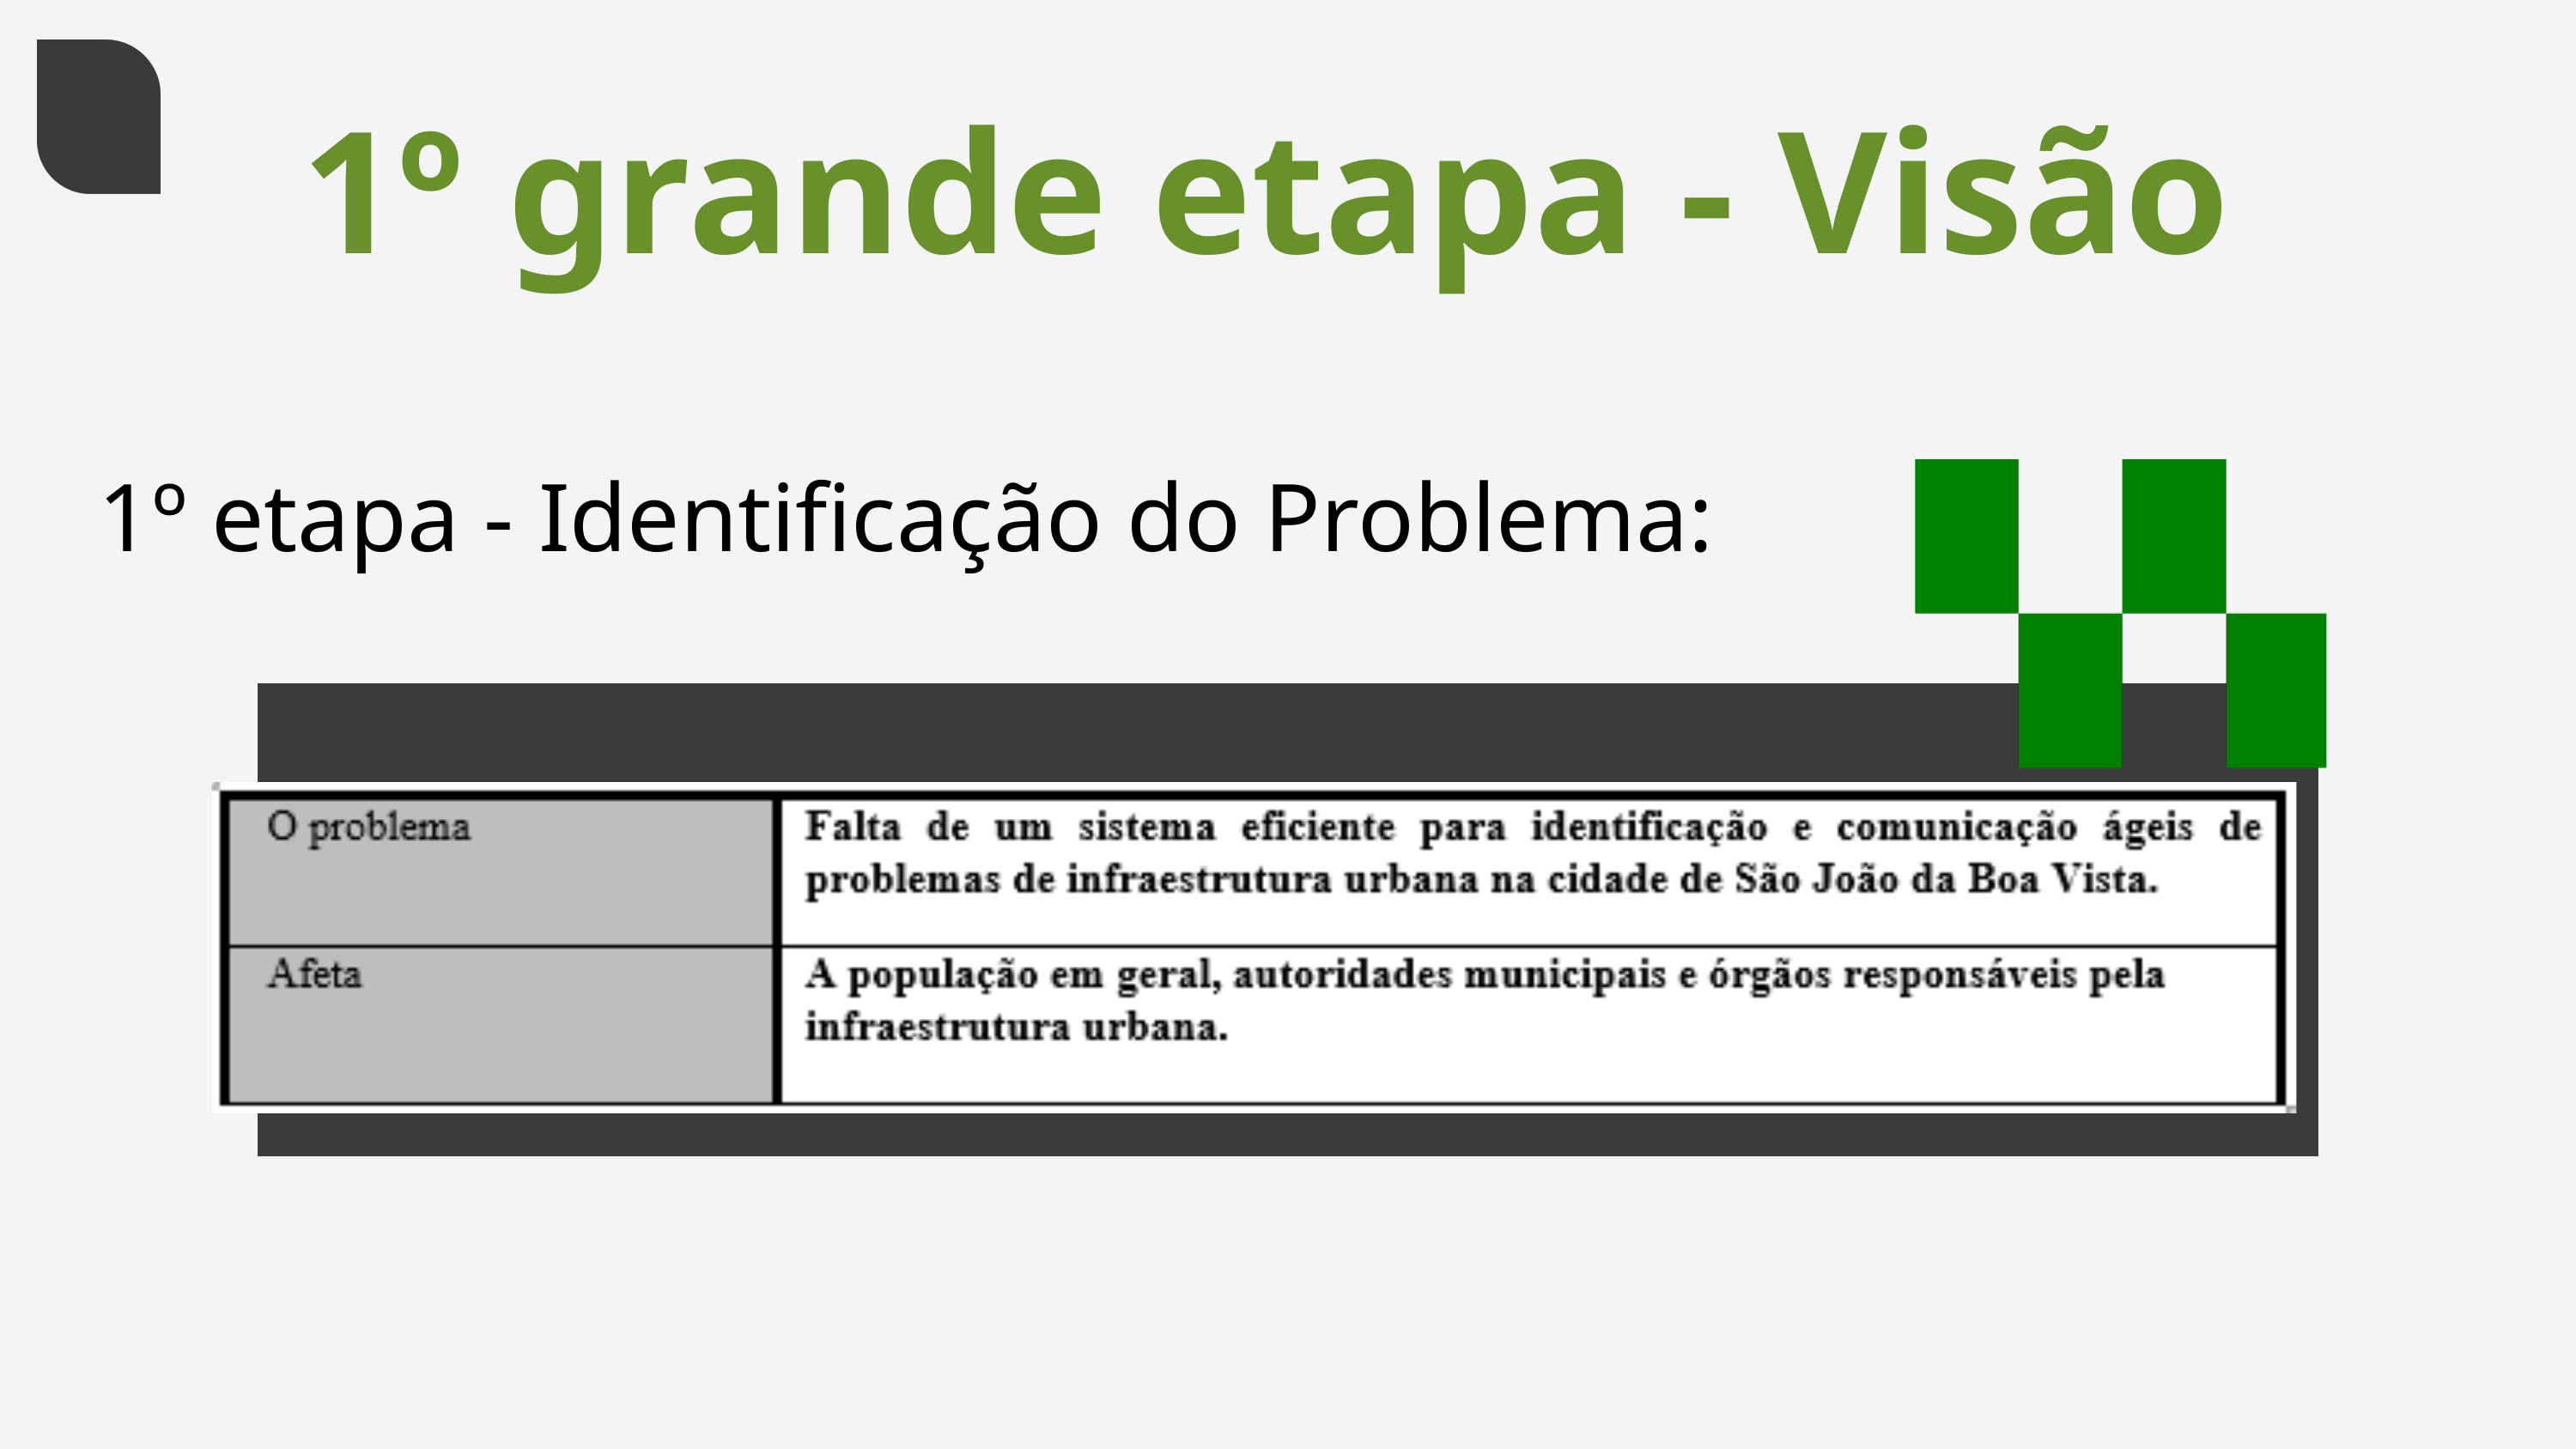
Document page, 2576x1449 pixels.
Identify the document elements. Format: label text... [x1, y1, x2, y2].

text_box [257, 682, 2319, 1157]
text_box [37, 39, 161, 118]
text_box 1º etapa - Identificação do Problema: [98, 271, 2576, 1167]
text_box 1º grande etapa - Visão [0, 118, 2576, 288]
